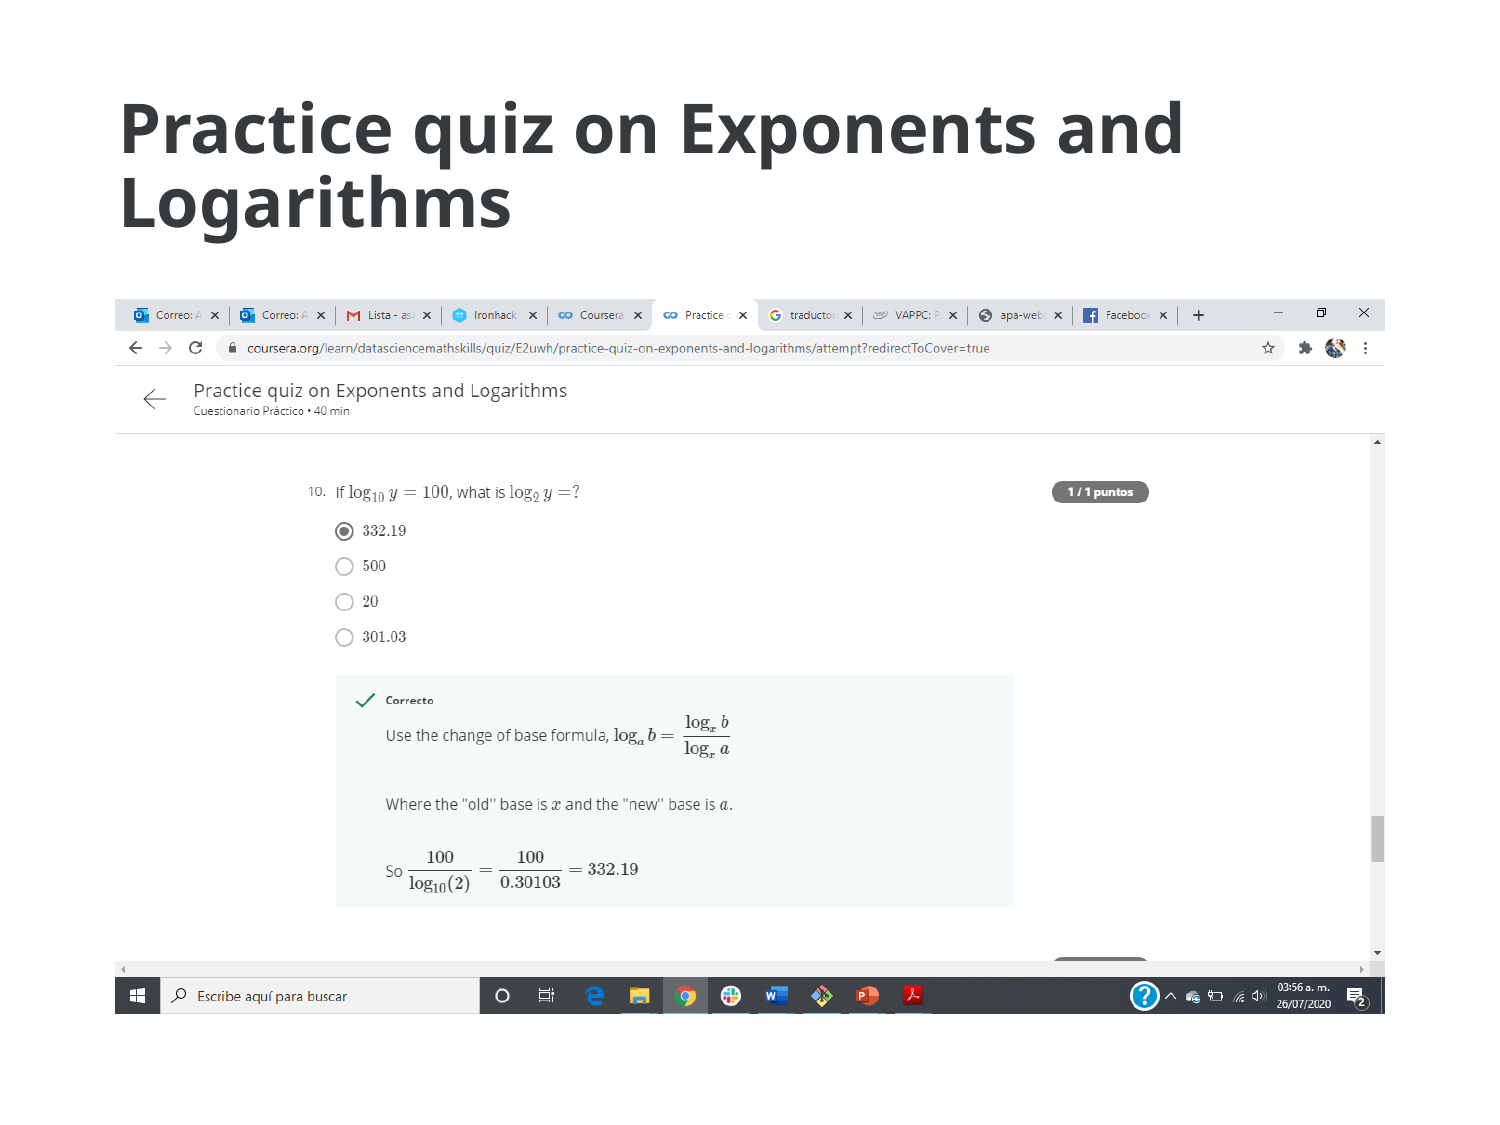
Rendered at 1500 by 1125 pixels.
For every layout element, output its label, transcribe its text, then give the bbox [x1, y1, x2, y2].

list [115, 299, 1385, 1014]
title Practice quiz on Exponents and Logarithms [103, 59, 1397, 278]
